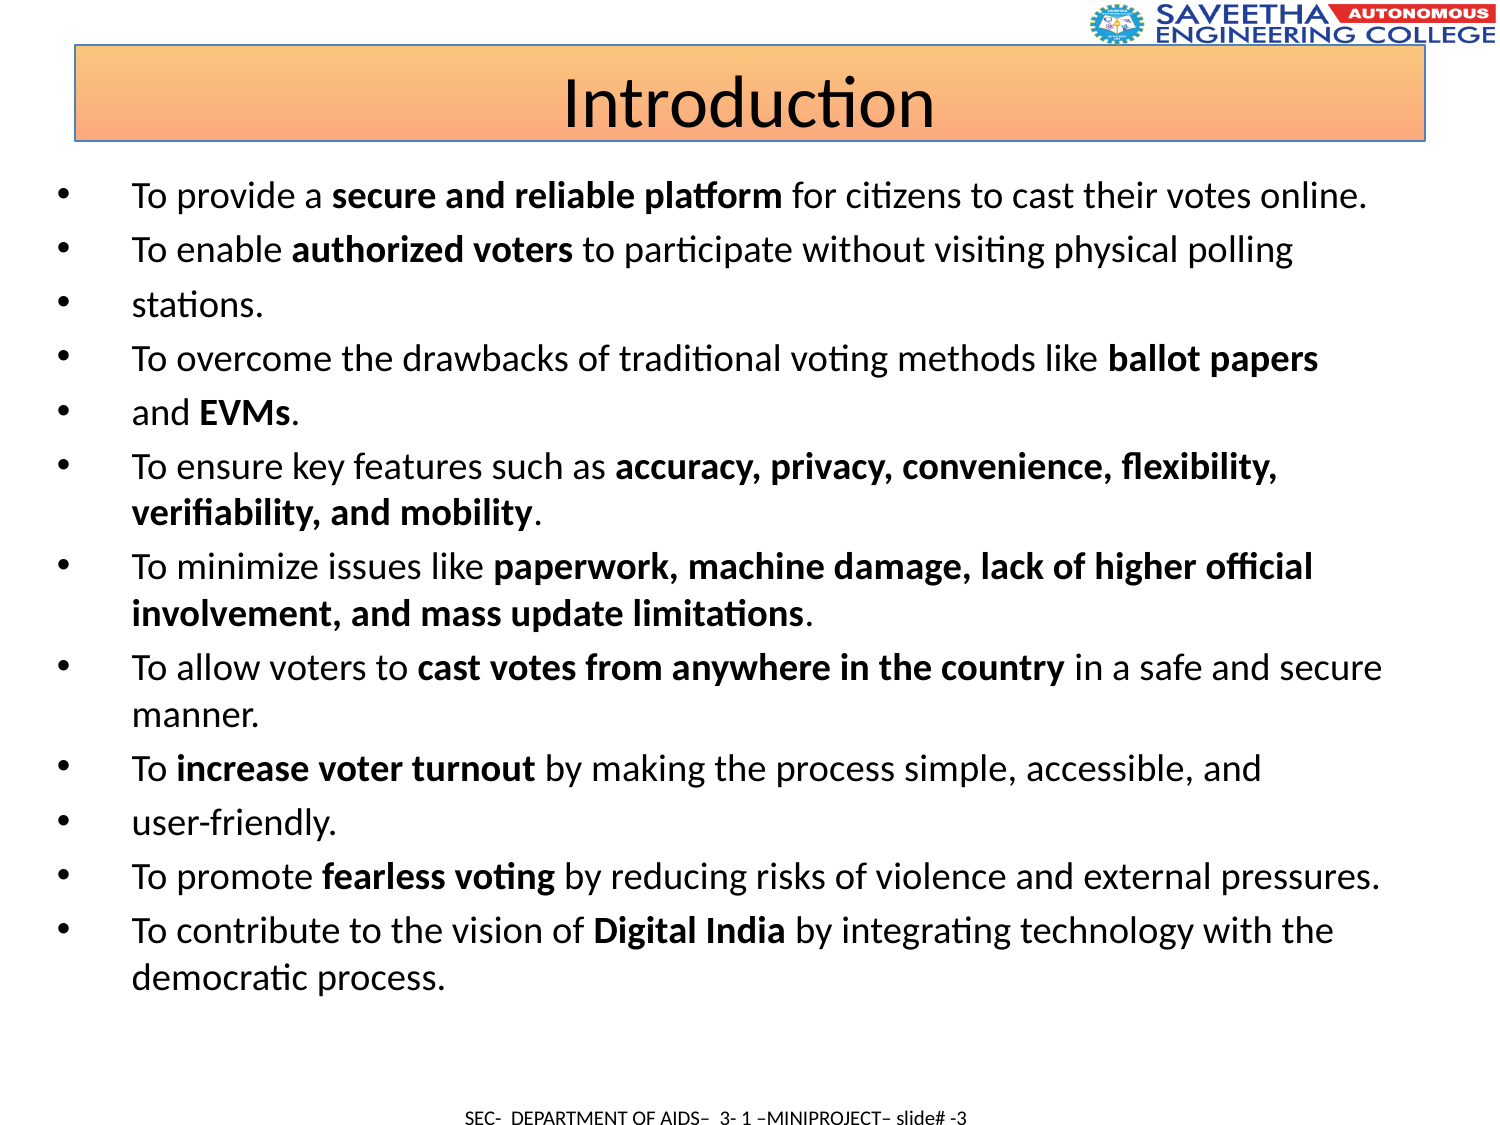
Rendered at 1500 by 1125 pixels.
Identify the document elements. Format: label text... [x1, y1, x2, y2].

picture [1080, 0, 1500, 46]
title Introduction [75, 45, 1425, 150]
list To provide a secure and reliable platform for citizens to cast their votes online. To enable authorized voters to participate without visiting physical polling stations. To overcome the drawbacks of traditional voting methods like ballot papers and EVMs. To ensure key features such as accuracy, privacy, convenience, flexibility, verifiability, and mobility. To minimize issues like paperwork, machine damage, lack of higher official involvement, and mass update limitations. To allow voters to cast votes from anywhere in the country in a safe and secure manner. To increase voter turnout by making the process simple, accessible, and user-friendly. To promote fearless voting by reducing risks of violence and external pressures. To contribute to the vision of Digital India by integrating technology with the democratic process. [37, 162, 1450, 1025]
